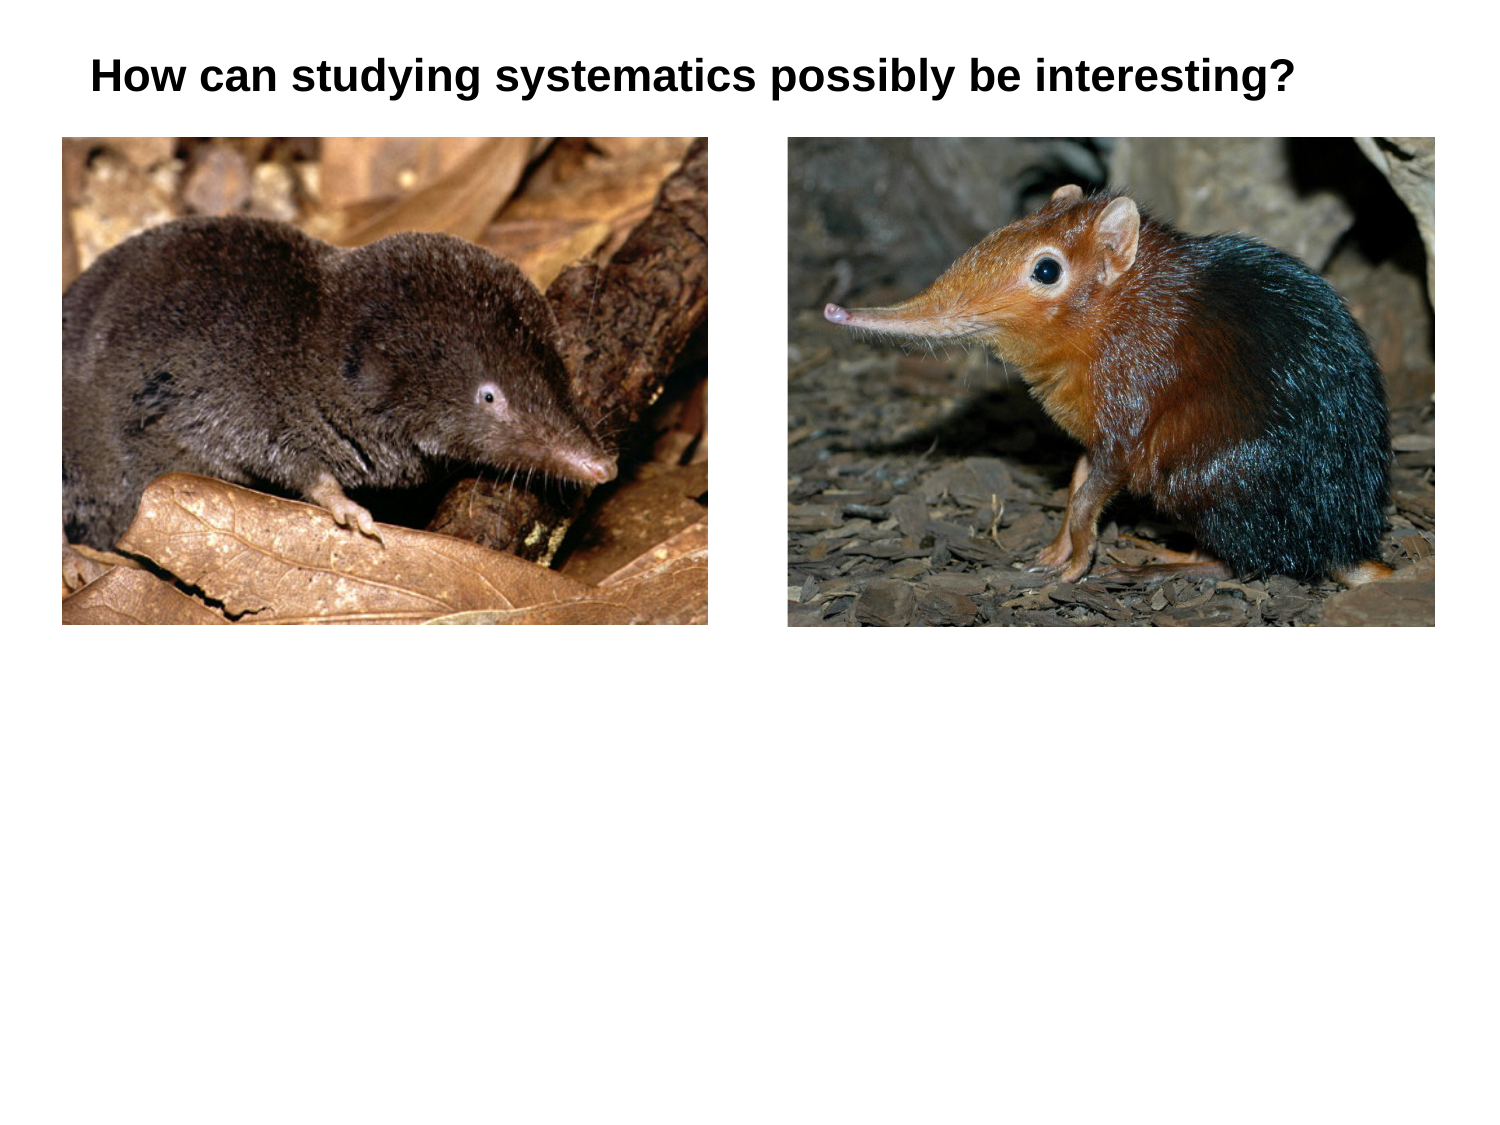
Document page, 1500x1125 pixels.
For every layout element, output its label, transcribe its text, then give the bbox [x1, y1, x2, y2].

picture [787, 137, 1436, 627]
list How can studying systematics possibly be interesting? [74, 44, 1426, 1107]
picture [62, 137, 708, 626]
